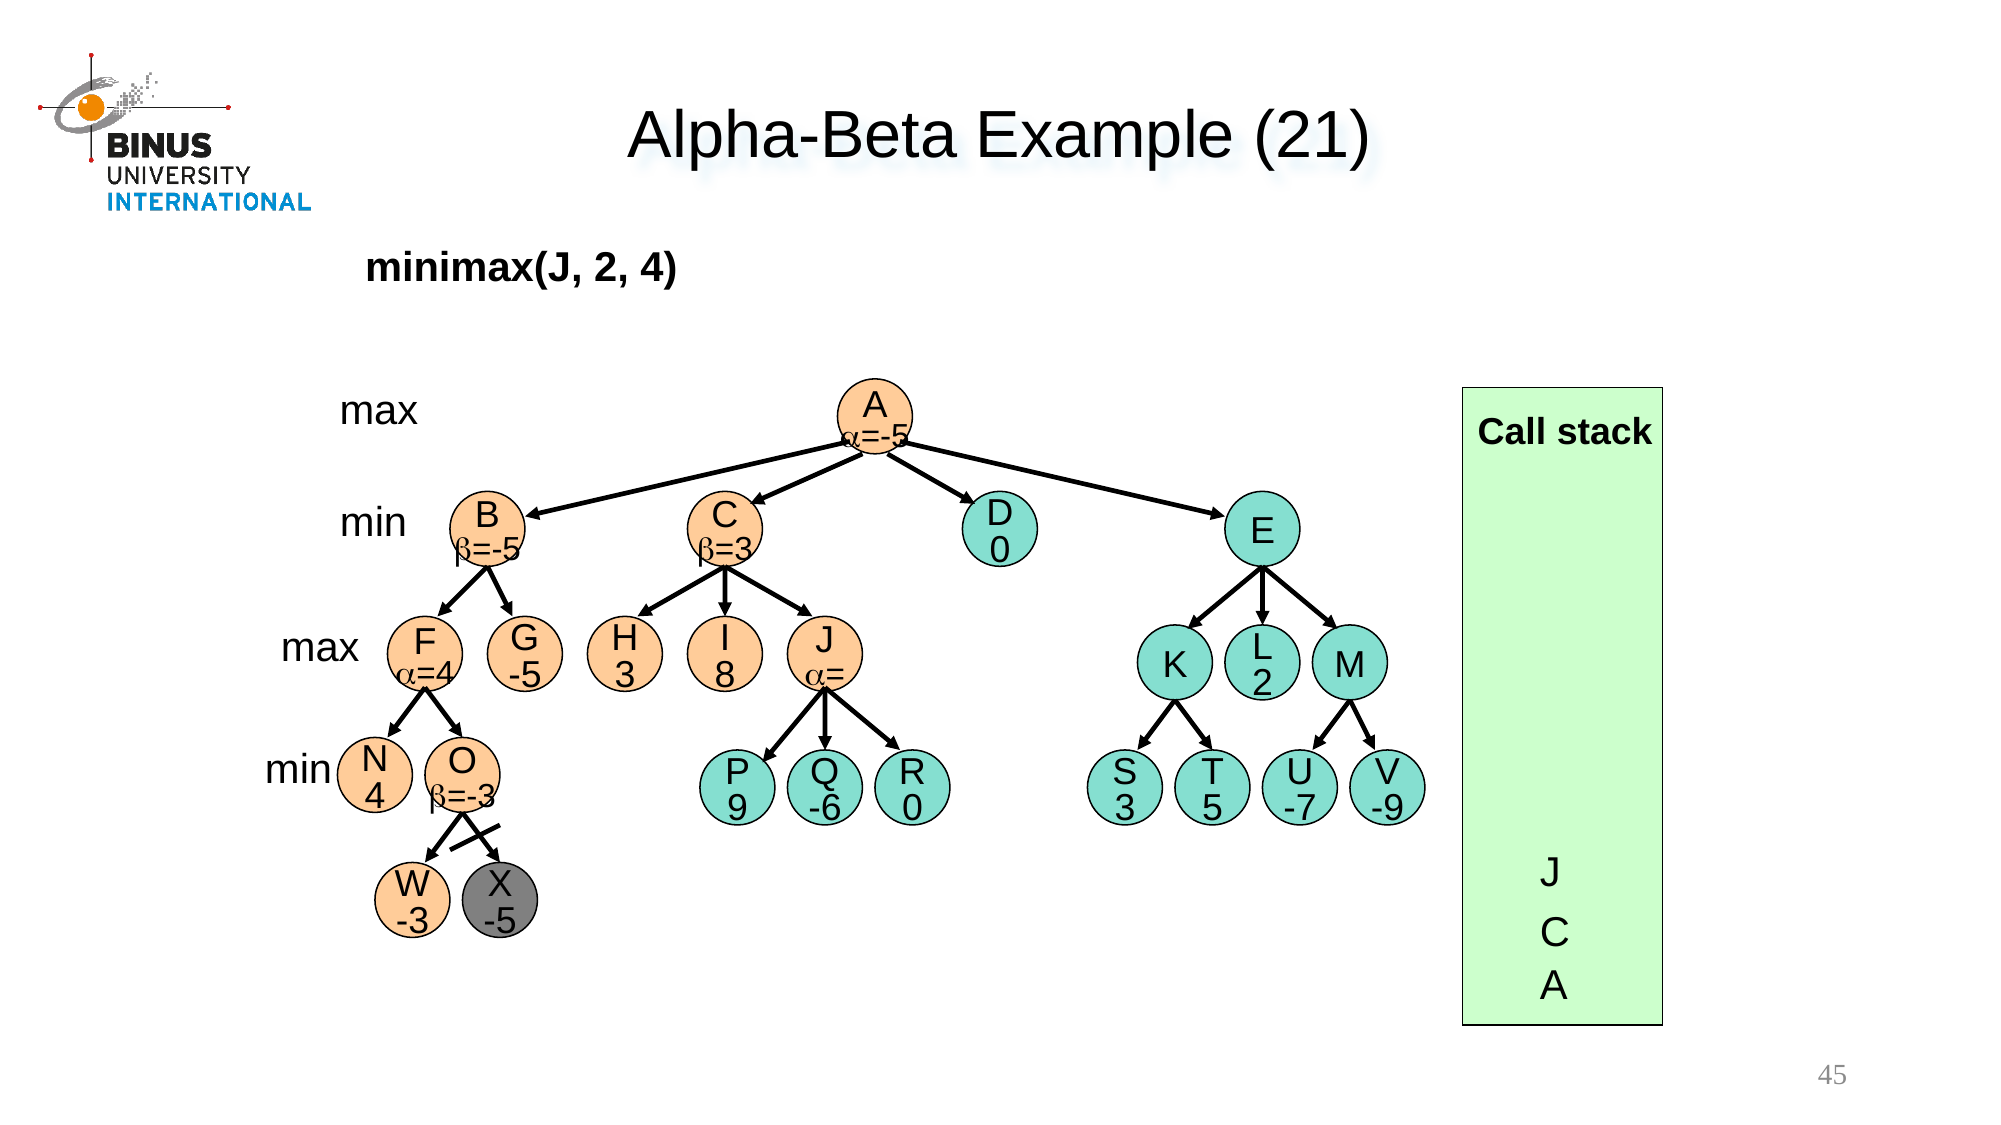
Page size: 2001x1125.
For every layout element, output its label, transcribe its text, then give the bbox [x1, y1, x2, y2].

text_box [750, 453, 863, 505]
slide_number 45 [1412, 1042, 1863, 1103]
text_box I 8 [687, 616, 763, 692]
text_box [437, 566, 487, 617]
picture [0, 0, 348, 269]
text_box Q -6 [787, 750, 863, 825]
text_box [1262, 566, 1338, 629]
text_box [724, 566, 813, 617]
text_box [899, 441, 1225, 520]
text_box B =-5 [449, 491, 525, 567]
text_box K [1137, 624, 1213, 700]
text_box [1174, 699, 1213, 751]
text_box [1256, 567, 1269, 625]
text_box min [325, 487, 423, 553]
text_box [1462, 460, 1663, 1025]
text_box G -5 [487, 616, 563, 692]
text_box max [324, 375, 434, 440]
text_box min [250, 734, 348, 800]
text_box [1187, 566, 1262, 629]
text_box [1462, 387, 1663, 399]
text_box F =4 [387, 616, 463, 692]
text_box M [1312, 624, 1388, 700]
text_box L 2 [1224, 624, 1300, 700]
text_box V -9 [1349, 749, 1425, 825]
text_box A =-5 [837, 378, 913, 454]
text_box [762, 688, 825, 763]
text_box [637, 566, 725, 617]
text_box H 3 [587, 616, 663, 692]
list minimax(J, 2, 4) [350, 237, 1625, 325]
text_box S 3 [1087, 749, 1163, 825]
text_box P 9 [699, 749, 775, 825]
text_box C [1525, 897, 1586, 963]
text_box N 4 [347, 737, 413, 813]
text_box [487, 566, 513, 617]
text_box [824, 687, 901, 751]
text_box E [1224, 491, 1300, 567]
text_box [1312, 701, 1350, 751]
text_box [818, 689, 832, 751]
text_box C =3 [687, 491, 763, 567]
text_box [387, 688, 425, 738]
text_box J [1525, 837, 1576, 903]
text_box max [266, 612, 375, 678]
text_box T 5 [1174, 749, 1250, 825]
text_box Call stack [1462, 399, 1668, 460]
text_box [1349, 699, 1375, 751]
text_box W -3 [374, 862, 449, 938]
text_box J = [787, 616, 863, 692]
text_box [424, 830, 449, 863]
text_box [424, 687, 463, 738]
text_box R 0 [874, 749, 950, 825]
text_box [887, 453, 976, 504]
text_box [449, 812, 538, 938]
text_box D 0 [962, 491, 1038, 567]
text_box Alpha-Beta Example (21) [350, 62, 1650, 200]
text_box [718, 568, 732, 617]
text_box A [1525, 963, 1583, 1015]
text_box [1137, 701, 1175, 751]
text_box [525, 441, 851, 520]
text_box O =-3 [424, 737, 500, 812]
text_box U -7 [1262, 749, 1338, 825]
